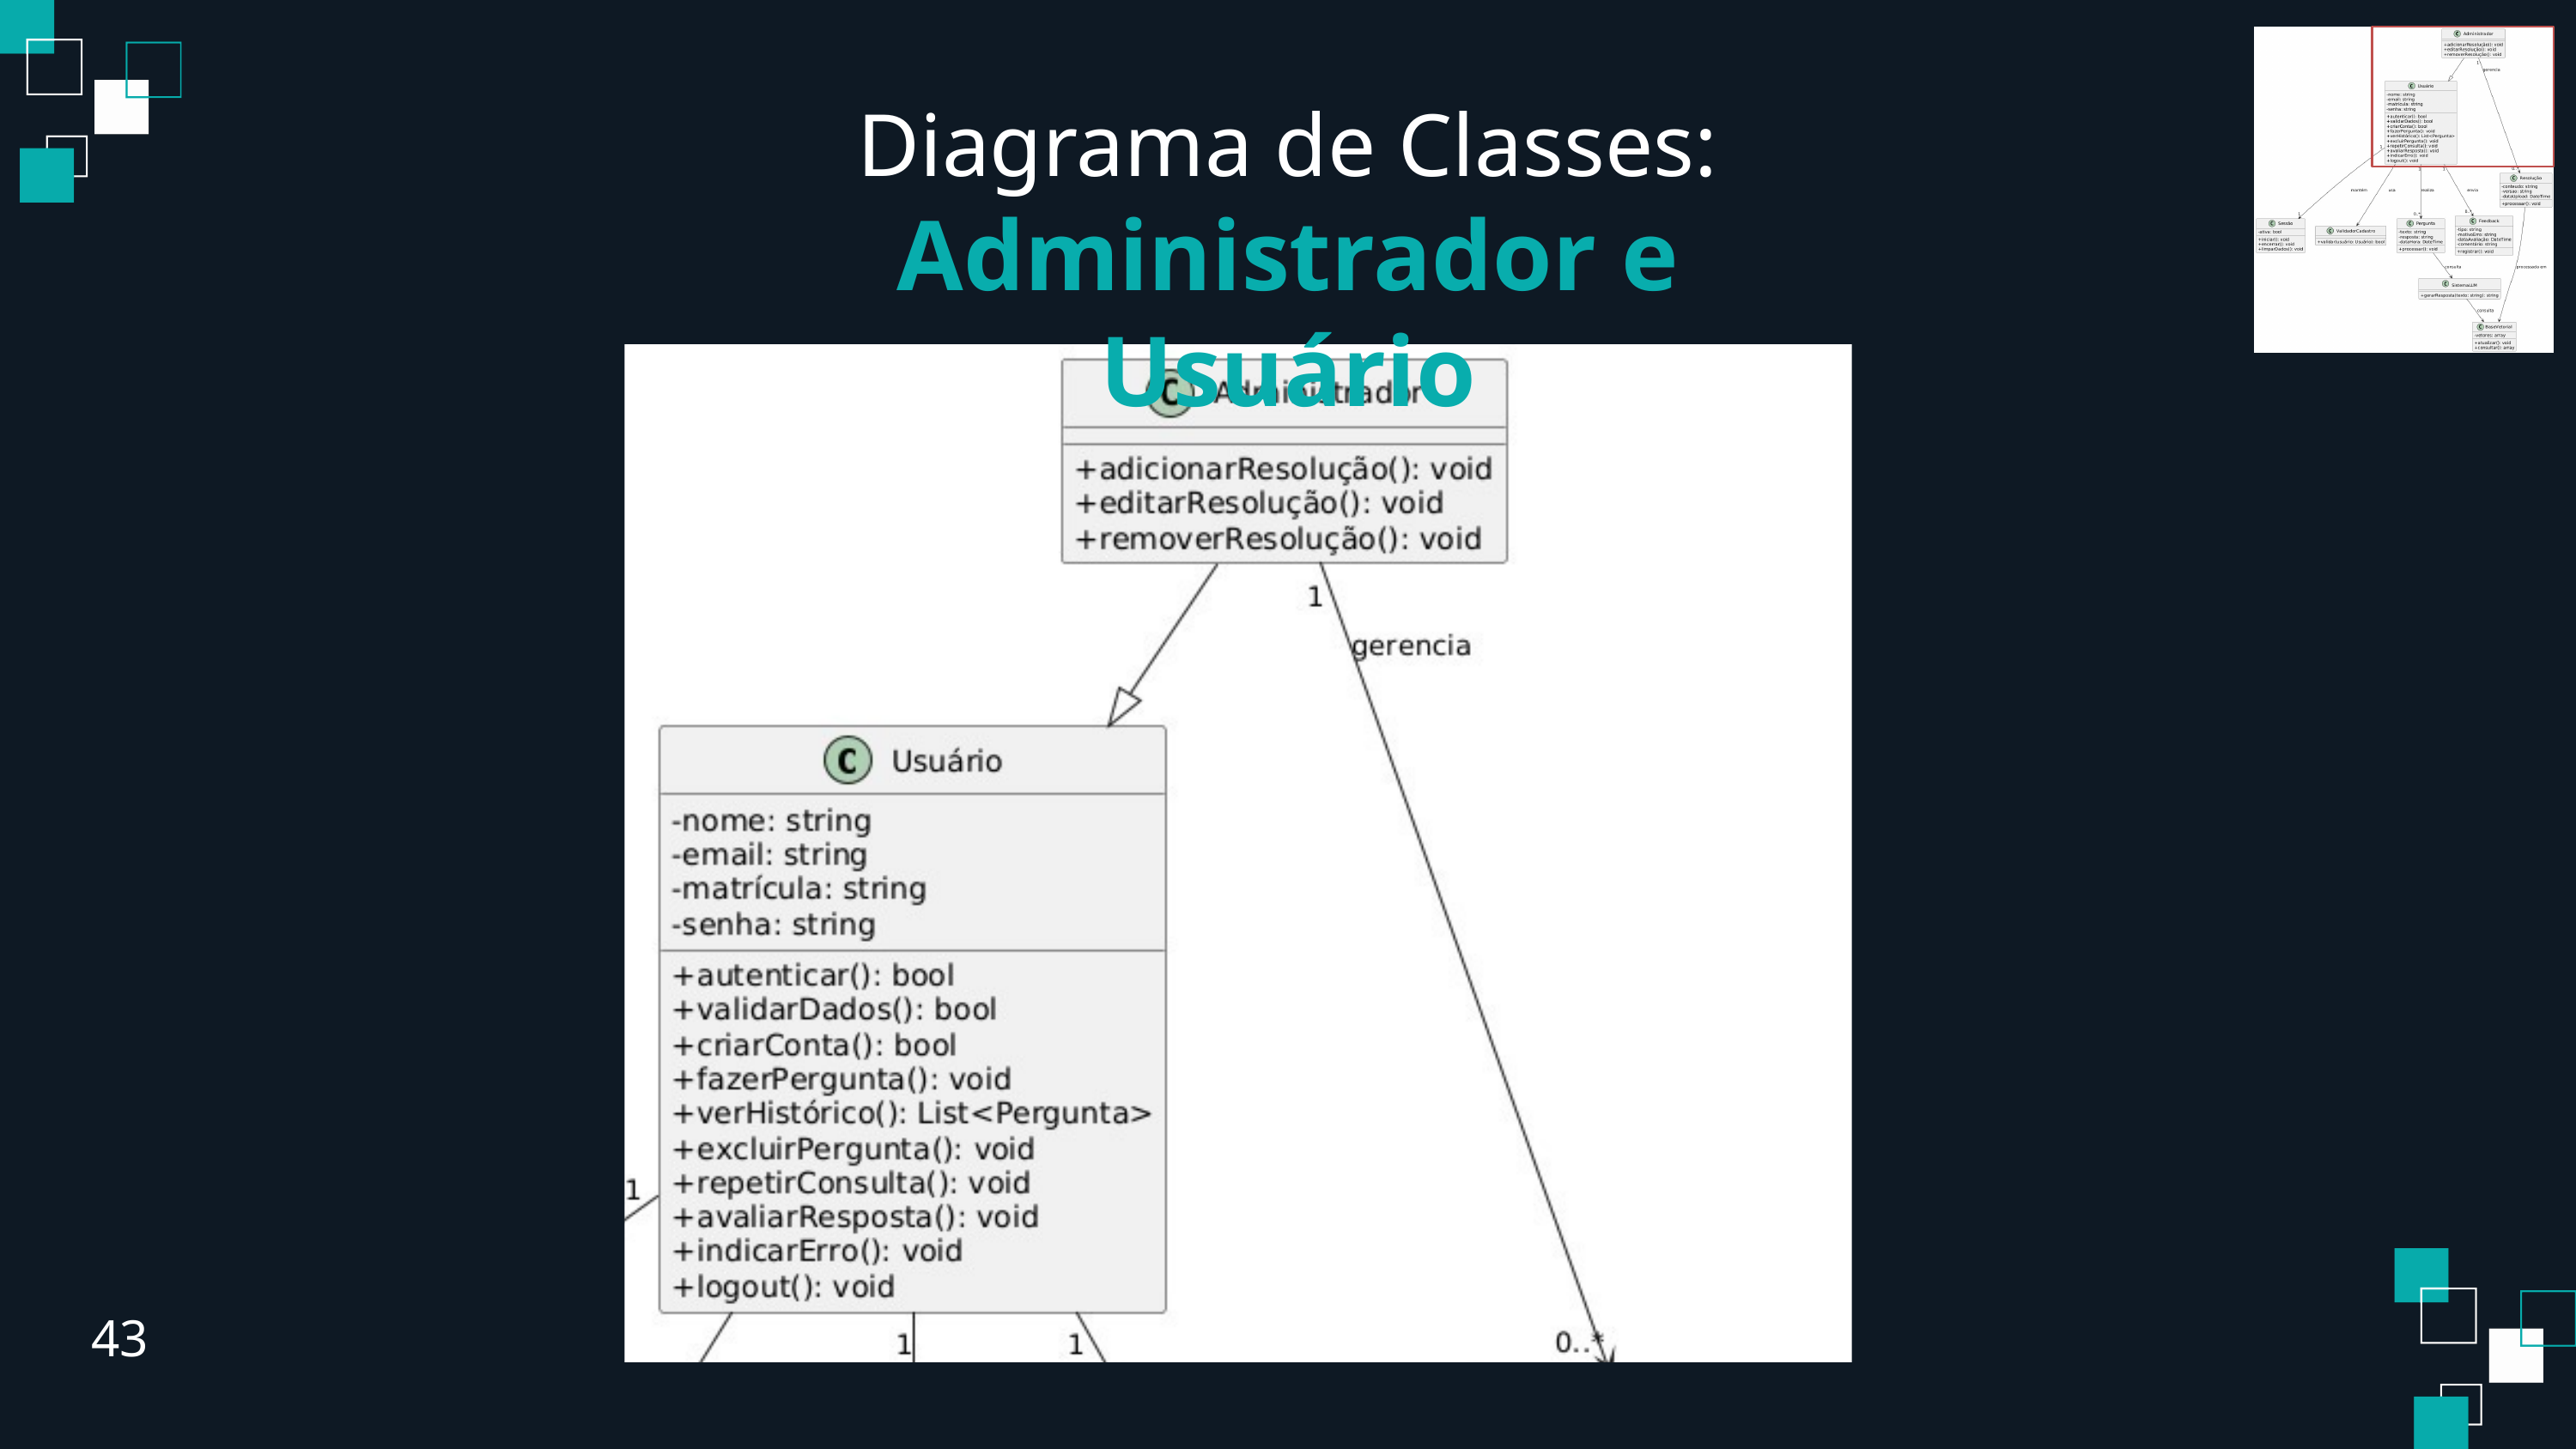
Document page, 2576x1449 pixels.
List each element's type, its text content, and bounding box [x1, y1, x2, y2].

text_box [0, 0, 311, 1415]
text_box [2394, 1248, 2576, 1449]
slide_number 43 [21, 1314, 161, 1367]
text_box [0, 0, 182, 203]
picture [2253, 27, 2554, 353]
text_box Diagrama de Classes: Administrador e Usuário [687, 84, 1889, 433]
picture [624, 344, 1852, 1362]
